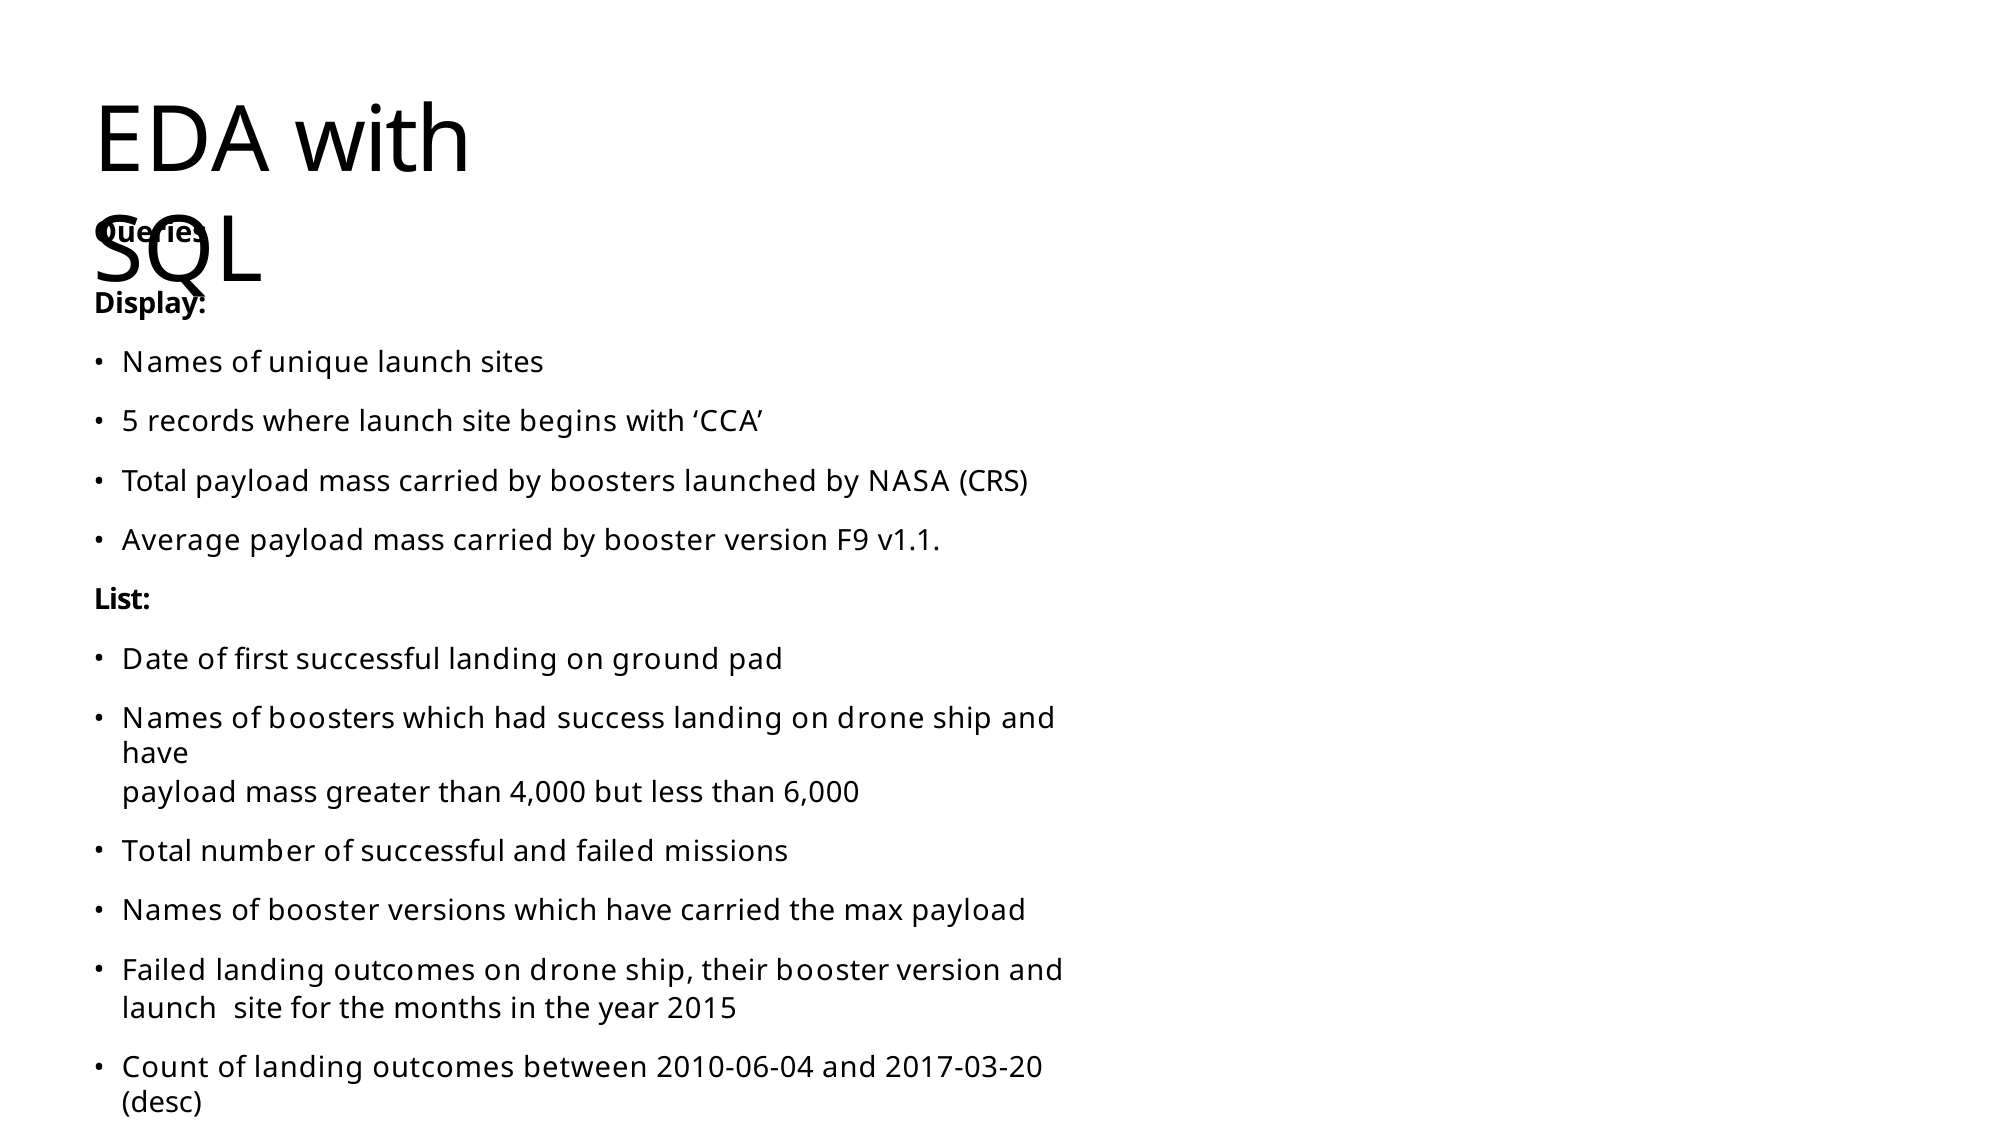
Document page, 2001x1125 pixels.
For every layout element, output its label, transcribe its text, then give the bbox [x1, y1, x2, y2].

title EDA with SQL [91, 77, 655, 300]
text_box Queries Display: Names of unique launch sites 5 records where launch site begins with ‘CCA’ Total payload mass carried by boosters launched by NASA (CRS) Average payload mass carried by booster version F9 v1.1. List: Date of first successful landing on ground pad Names of boosters which had success landing on drone ship and have payload mass greater than 4,000 but less than 6,000 Total number of successful and failed missions Names of booster versions which have carried the max payload Failed landing outcomes on drone ship, their booster version and launch site for the months in the year 2015 Count of landing outcomes between 2010-06-04 and 2017-03-20 (desc) [91, 210, 1087, 1119]
